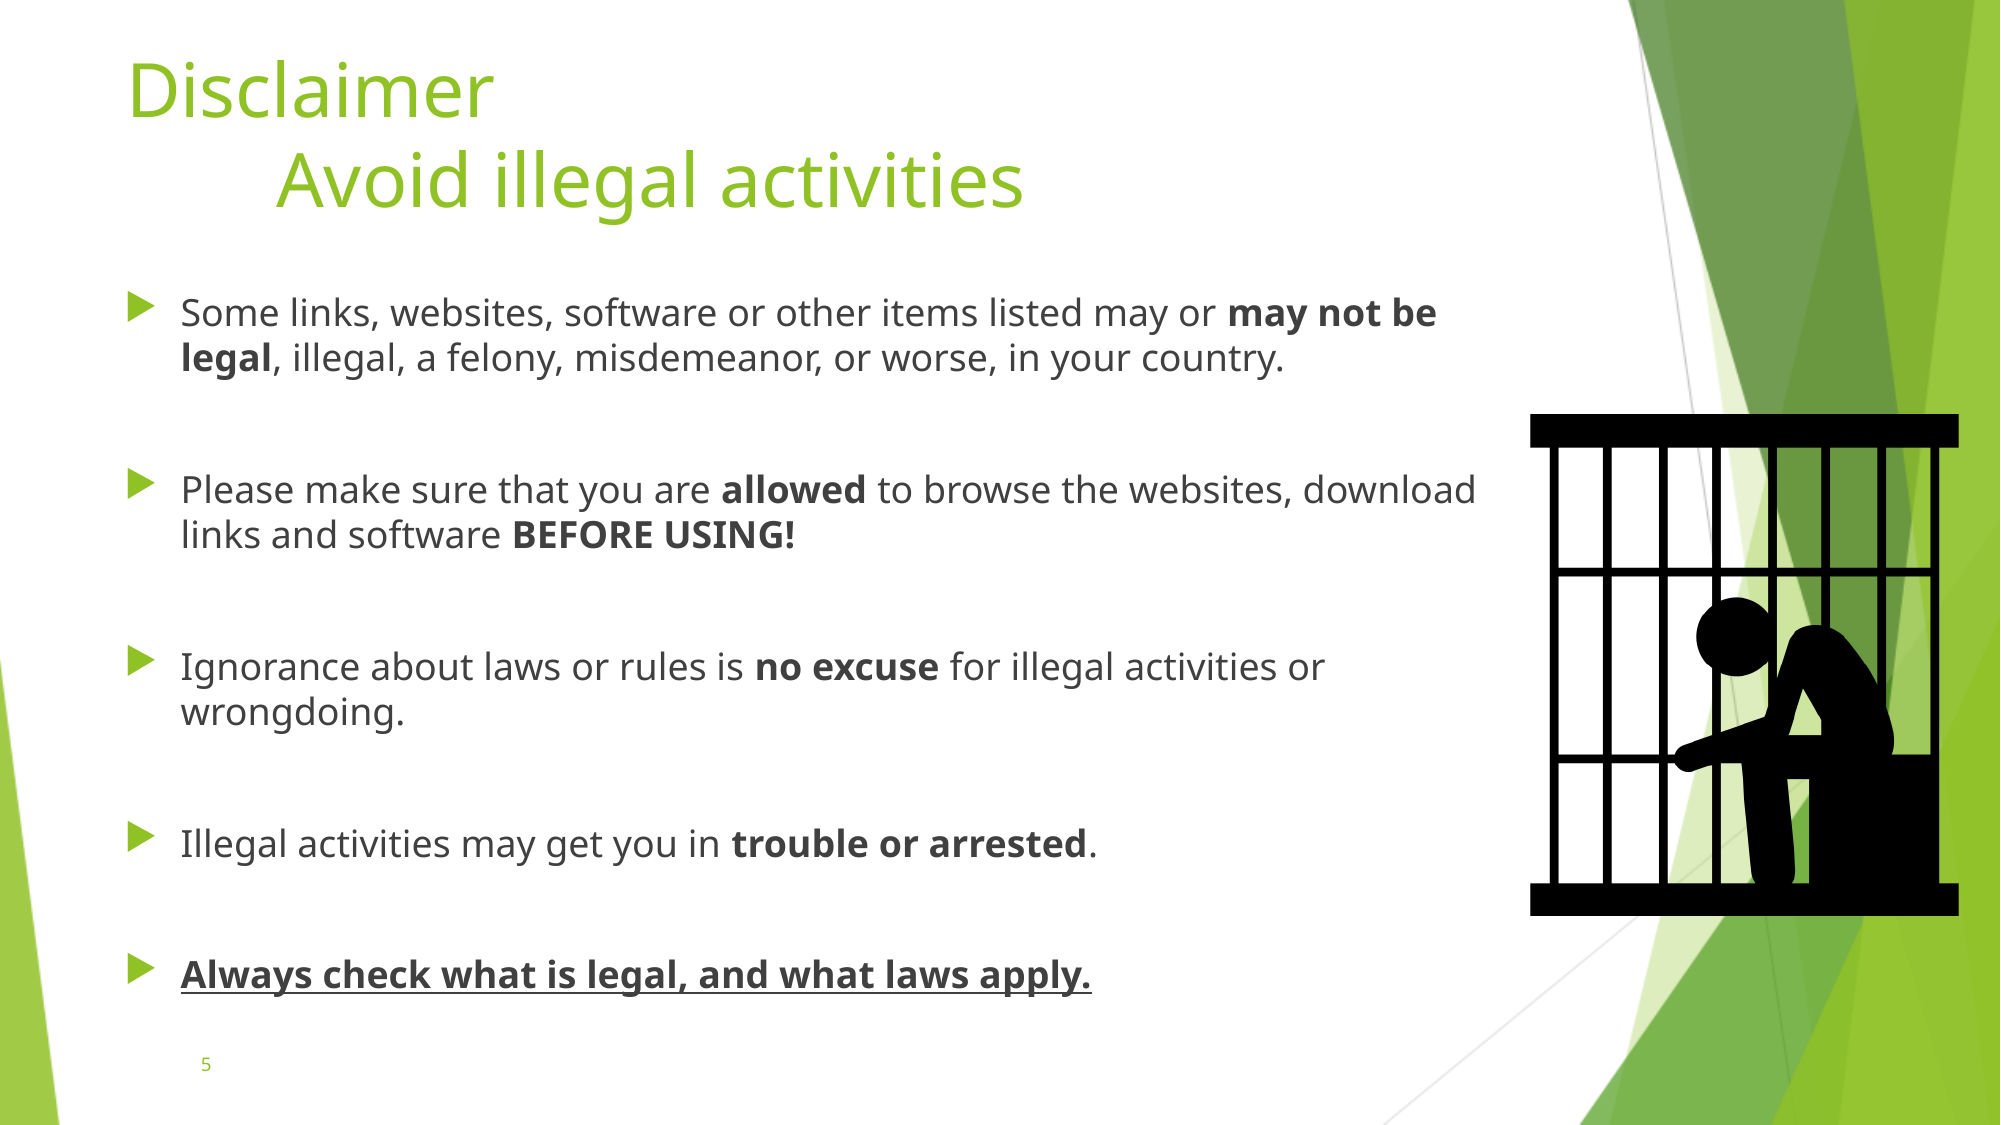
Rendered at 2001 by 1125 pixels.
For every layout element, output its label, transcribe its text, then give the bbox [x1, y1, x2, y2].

picture [1351, 0, 2000, 1125]
text_box 5 [114, 1035, 227, 1095]
list Some links, websites, software or other items listed may or may not be legal, illegal, a felony, misdemeanor, or worse, in your country. Please make sure that you are allowed to browse the websites, download links and software BEFORE USING! Ignorance about laws or rules is no excuse for illegal activities or wrongdoing. Illegal activities may get you in trouble or arrested. Always check what is legal, and what laws apply. [109, 281, 1549, 992]
title Disclaimer Avoid illegal activities [111, 34, 1779, 252]
picture [0, 0, 110, 1125]
